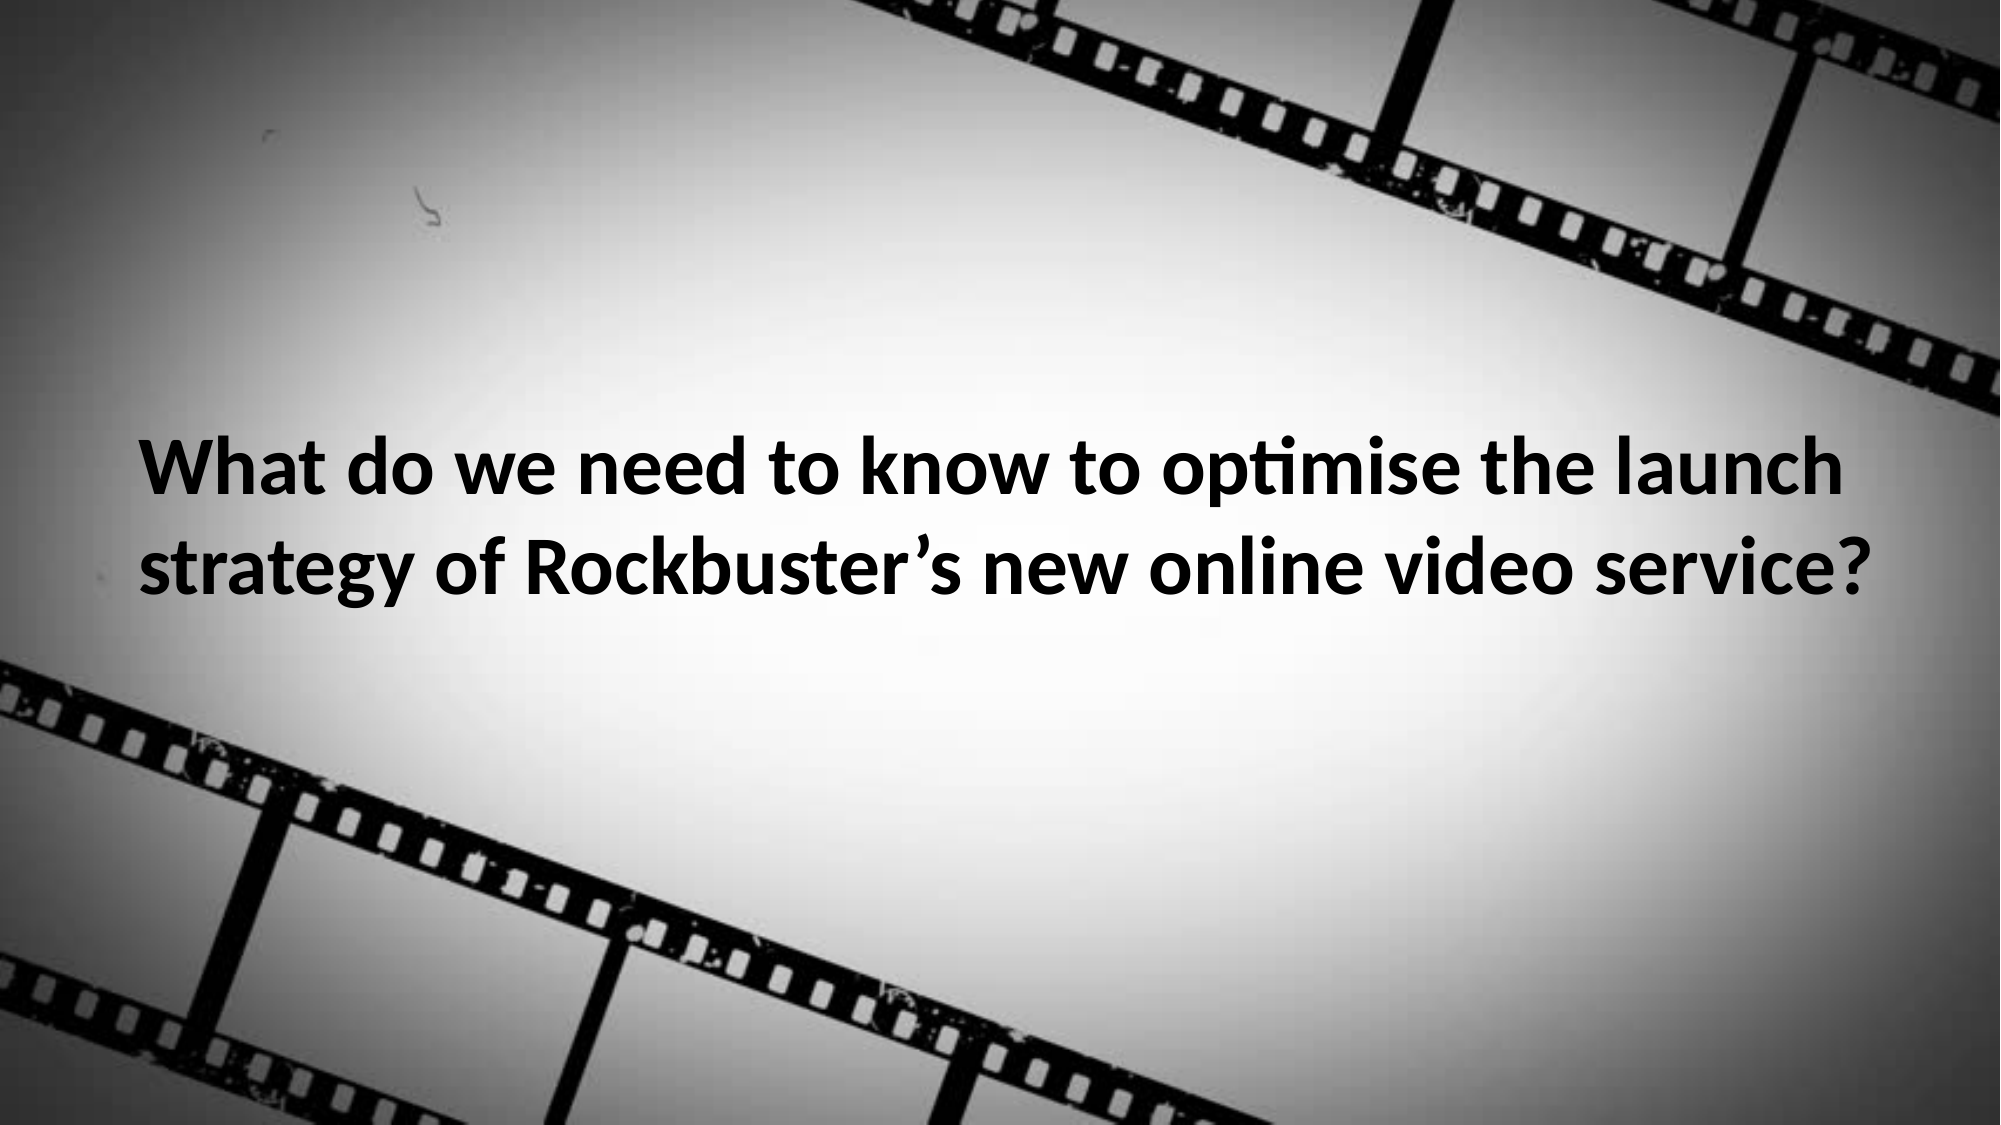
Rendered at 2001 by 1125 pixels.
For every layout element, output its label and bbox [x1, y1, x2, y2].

list [0, 0, 2000, 1125]
